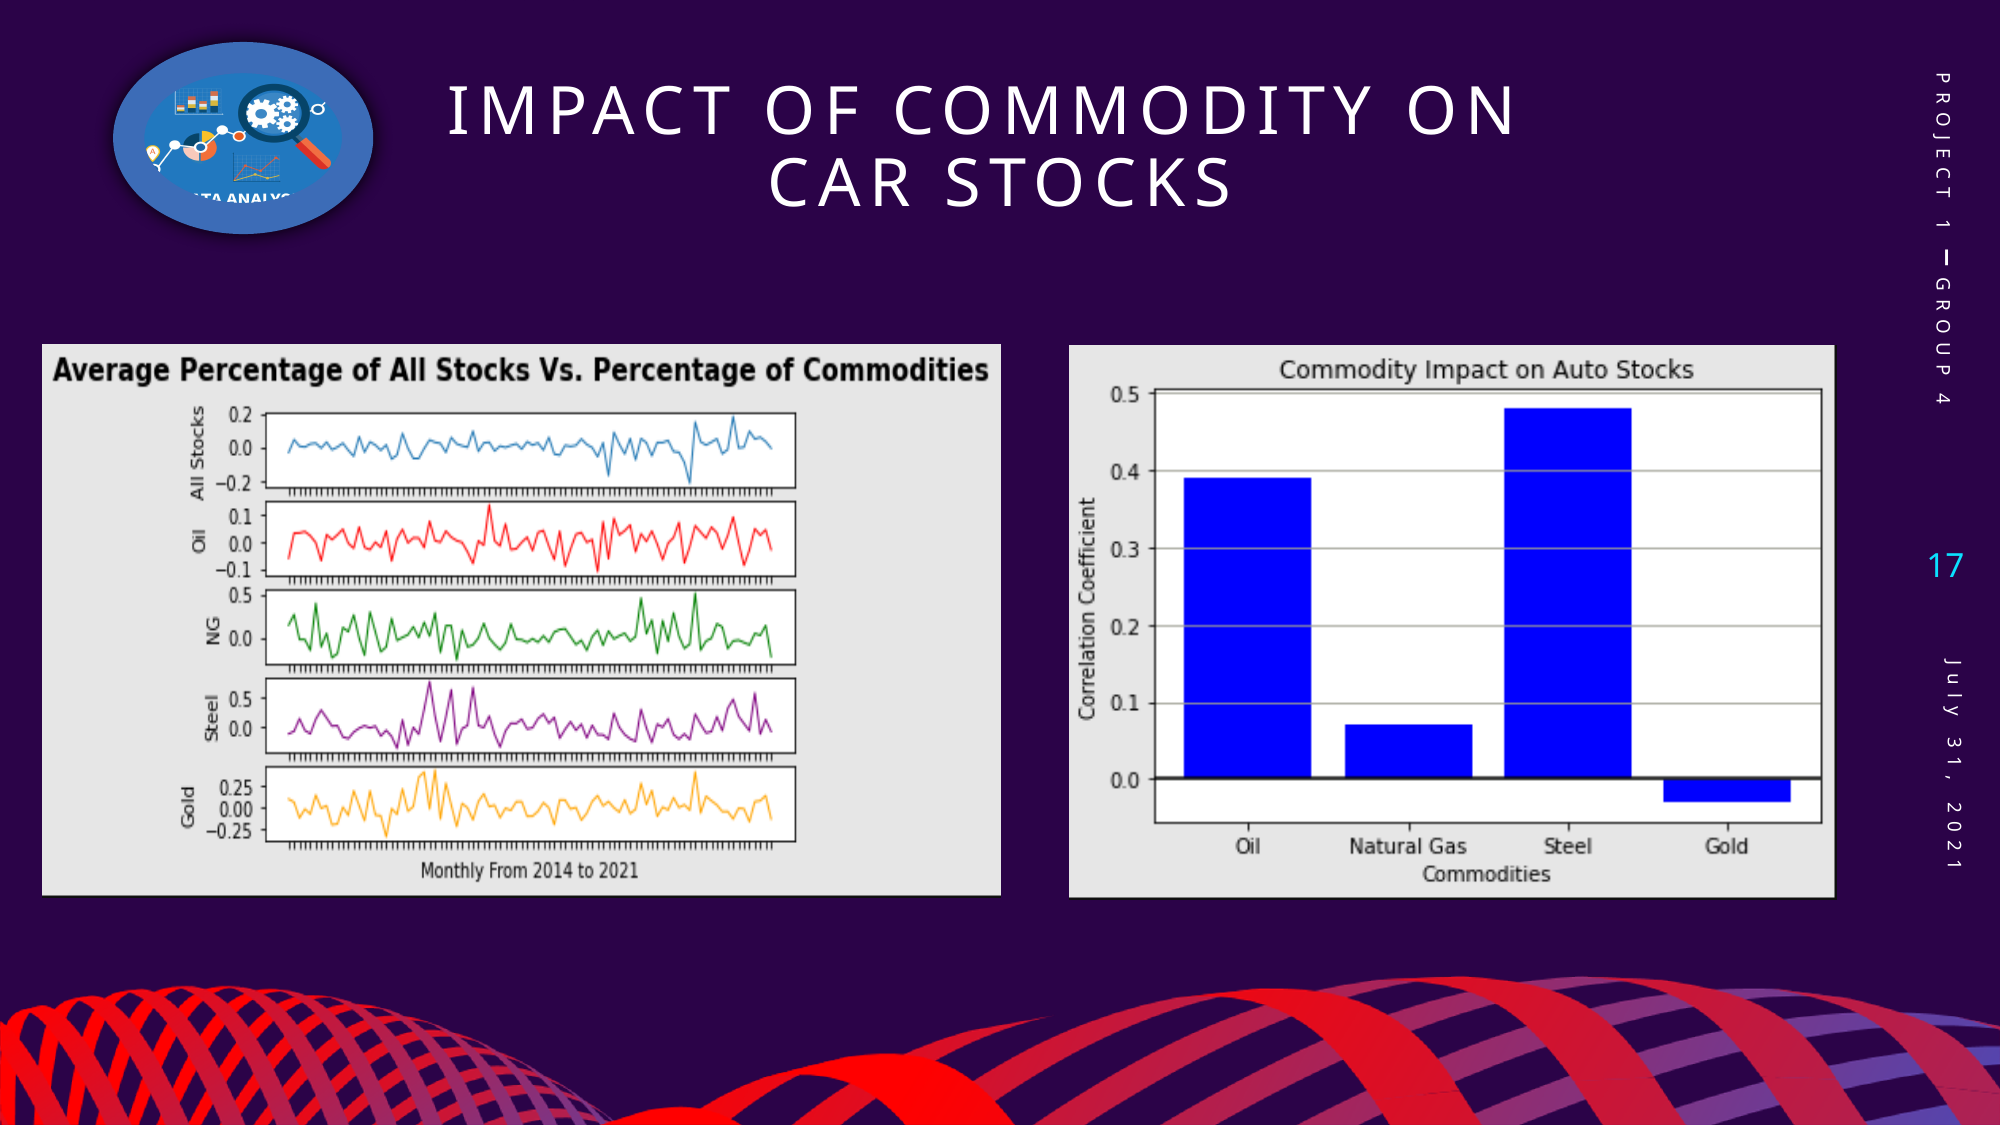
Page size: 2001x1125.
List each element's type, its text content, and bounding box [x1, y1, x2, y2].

picture [0, 0, 2000, 1125]
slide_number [1925, 645, 1986, 1080]
text_box PROJECT 1 – GROUP 4​ [1921, 57, 1982, 493]
slide_number 17 [1889, 519, 1980, 615]
title Impact of commodity on car Stocks [328, 69, 1767, 231]
